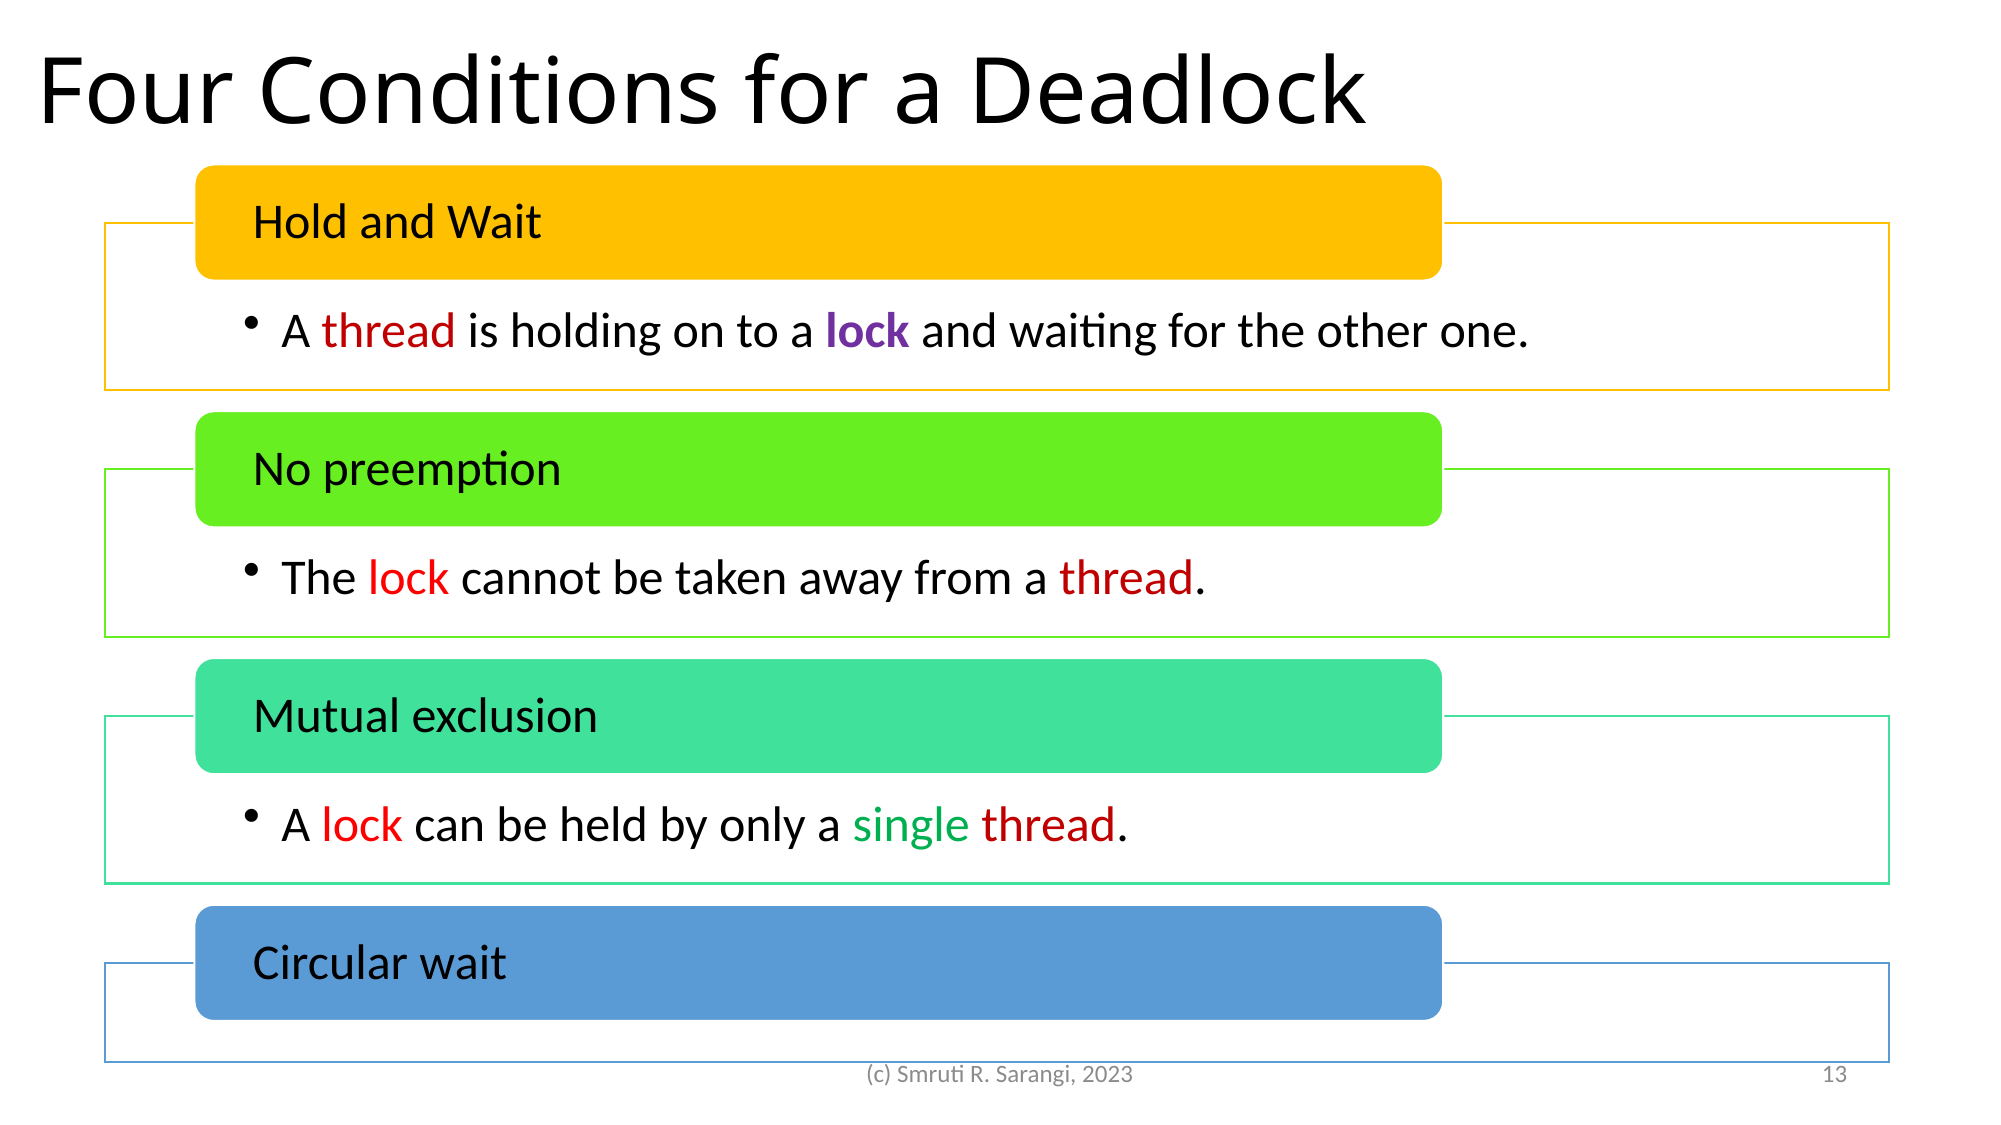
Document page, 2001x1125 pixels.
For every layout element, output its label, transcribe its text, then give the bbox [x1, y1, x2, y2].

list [105, 159, 1890, 1068]
footer (c) Smruti R. Sarangi, 2023 [662, 1068, 1338, 1103]
slide_number 13 [1412, 1068, 1863, 1103]
title Four Conditions for a Deadlock [21, 0, 1747, 203]
